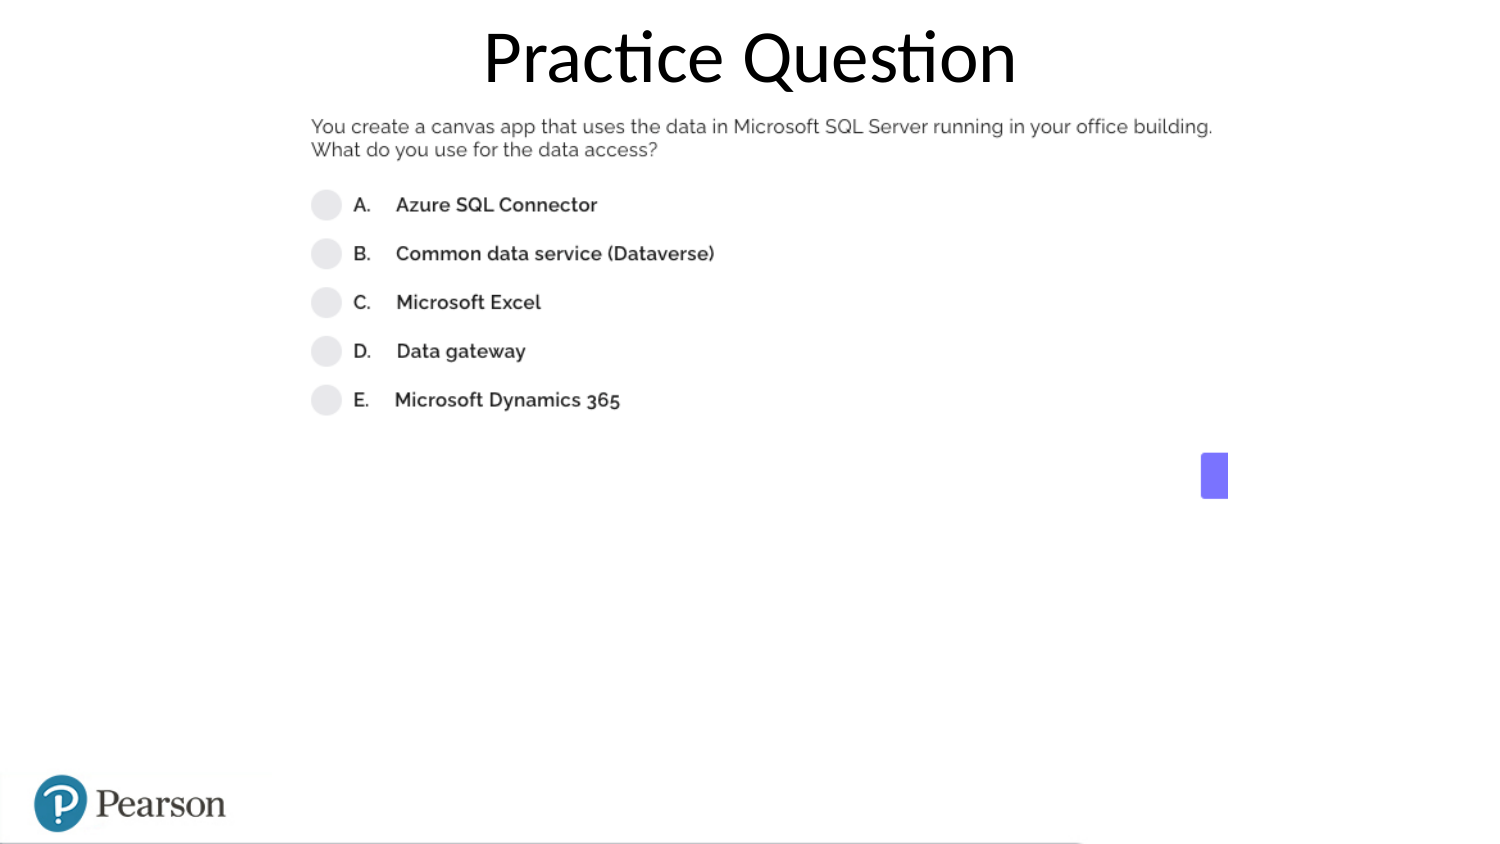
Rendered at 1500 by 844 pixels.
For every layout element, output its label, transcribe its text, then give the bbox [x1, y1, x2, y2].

picture [0, 0, 1500, 844]
title Practice Question [132, 0, 1371, 92]
